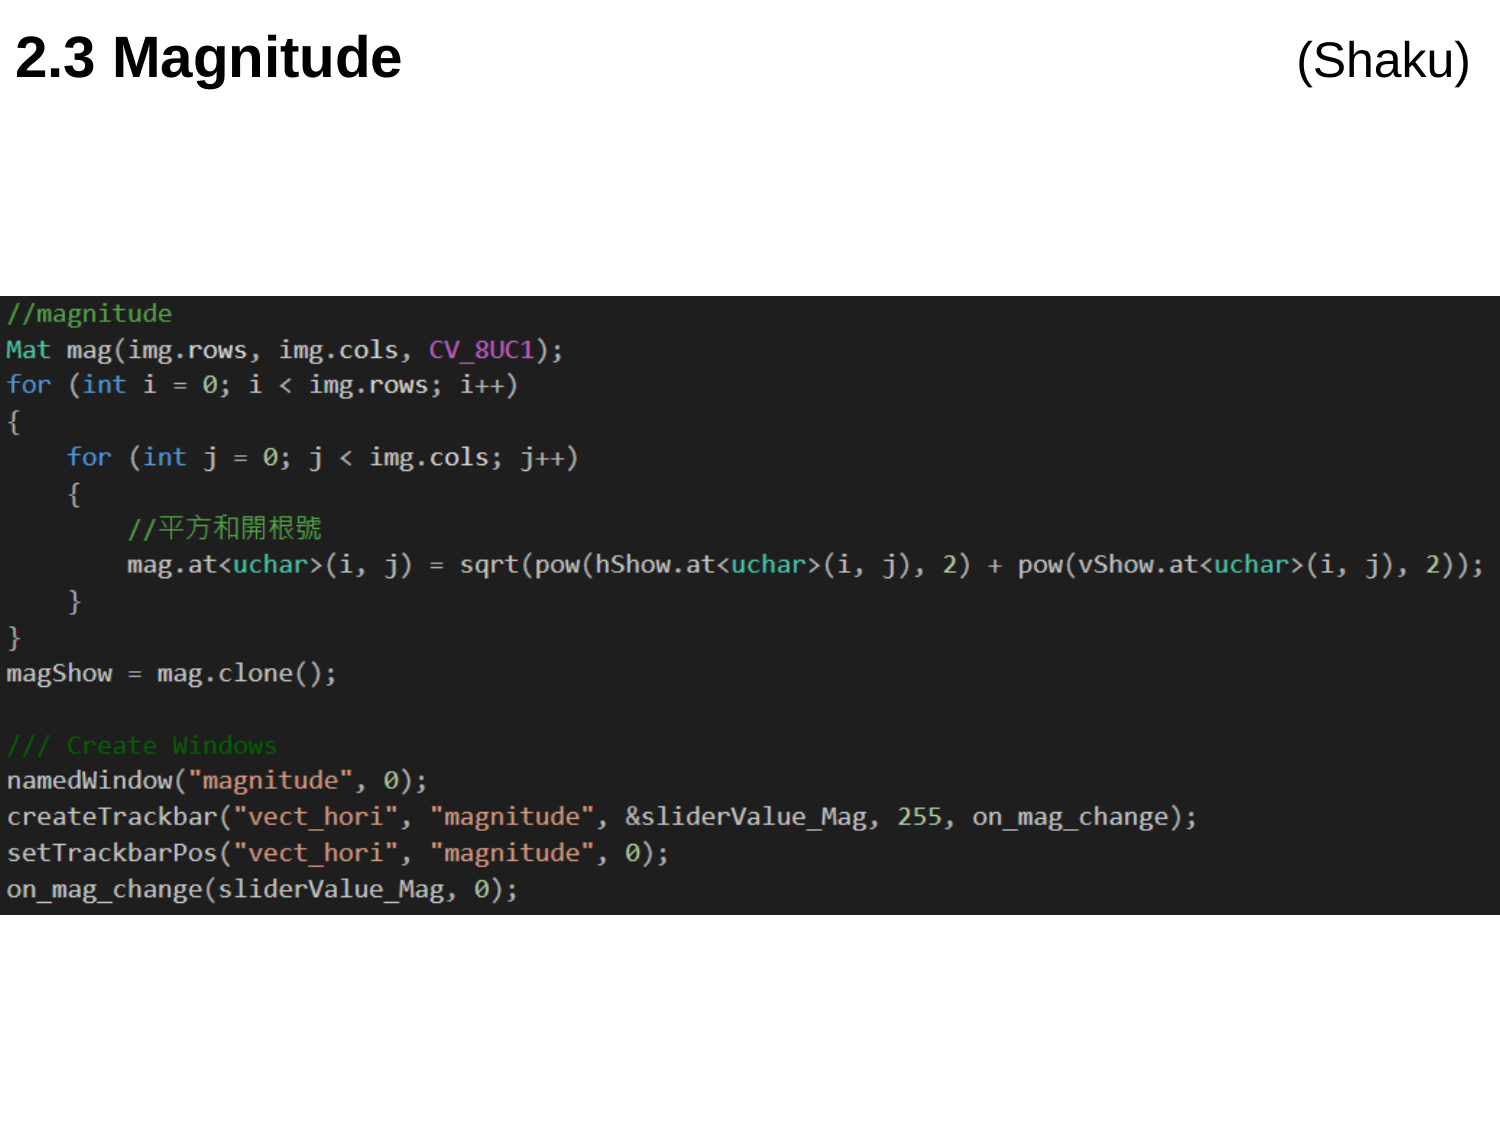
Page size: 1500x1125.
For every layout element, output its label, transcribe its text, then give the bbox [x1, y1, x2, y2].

title 2.3 Magnitude (Shaku) [0, 3, 1500, 115]
picture [0, 296, 1500, 915]
